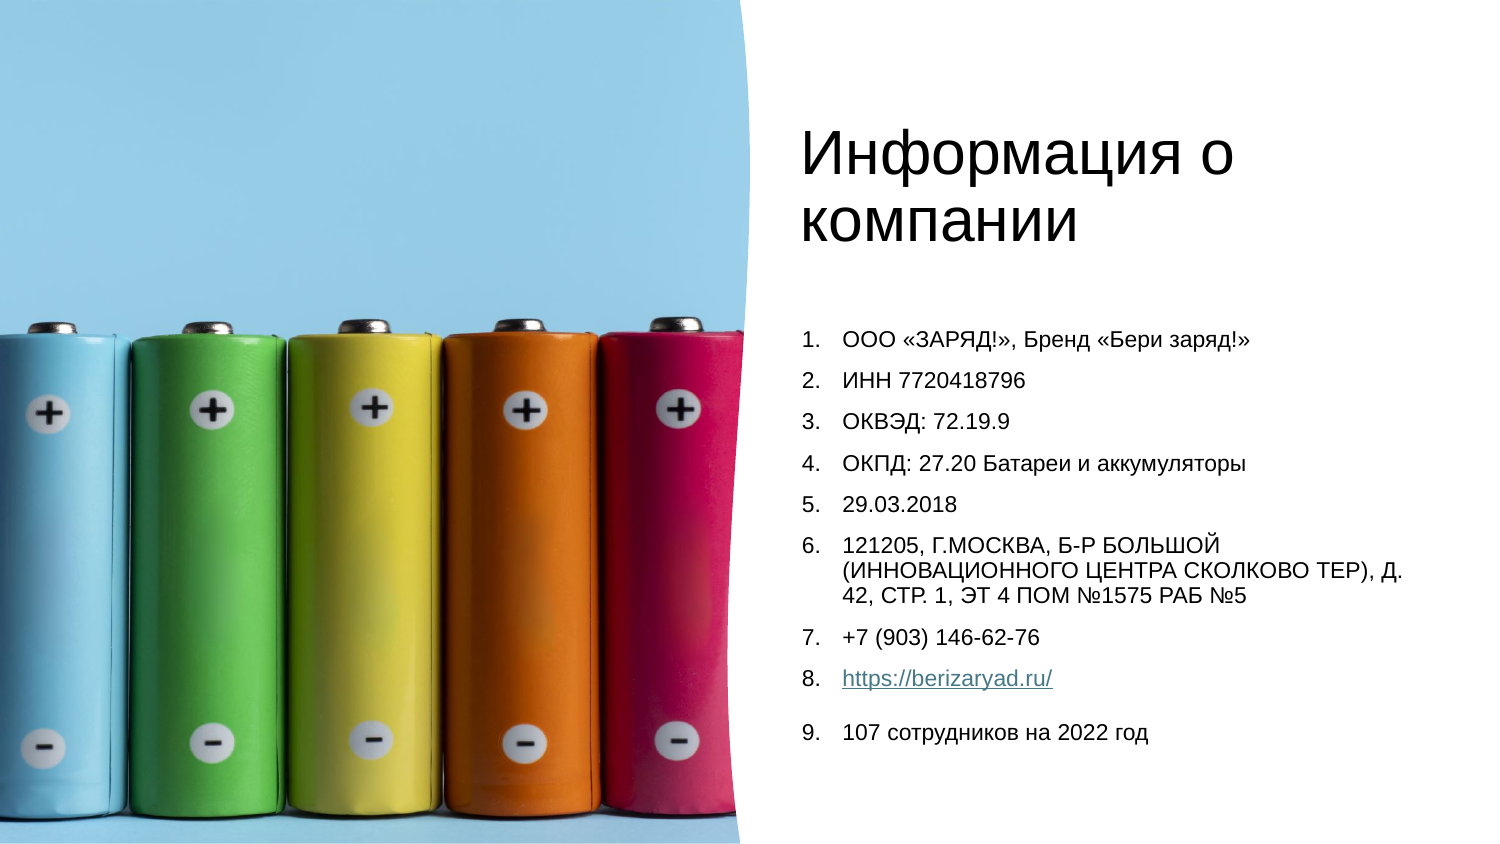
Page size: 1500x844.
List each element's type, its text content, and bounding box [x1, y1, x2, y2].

list ООО «ЗАРЯД!», Бренд «Бери заряд!» ИНН 7720418796 ОКВЭД: 72.19.9 ОКПД: 27.20 Батареи и аккумуляторы 29.03.2018 121205, Г.МОСКВА, Б-Р БОЛЬШОЙ (ИННОВАЦИОННОГО ЦЕНТРА СКОЛКОВО ТЕР), Д. 42, СТР. 1, ЭТ 4 ПОМ №1575 РАБ №5 +7 (903) 146-62-76 https://berizaryad.ru/ 107 сотрудников на 2022 год [789, 321, 1441, 784]
picture [0, 0, 751, 844]
title Информация о компании [789, 60, 1441, 261]
